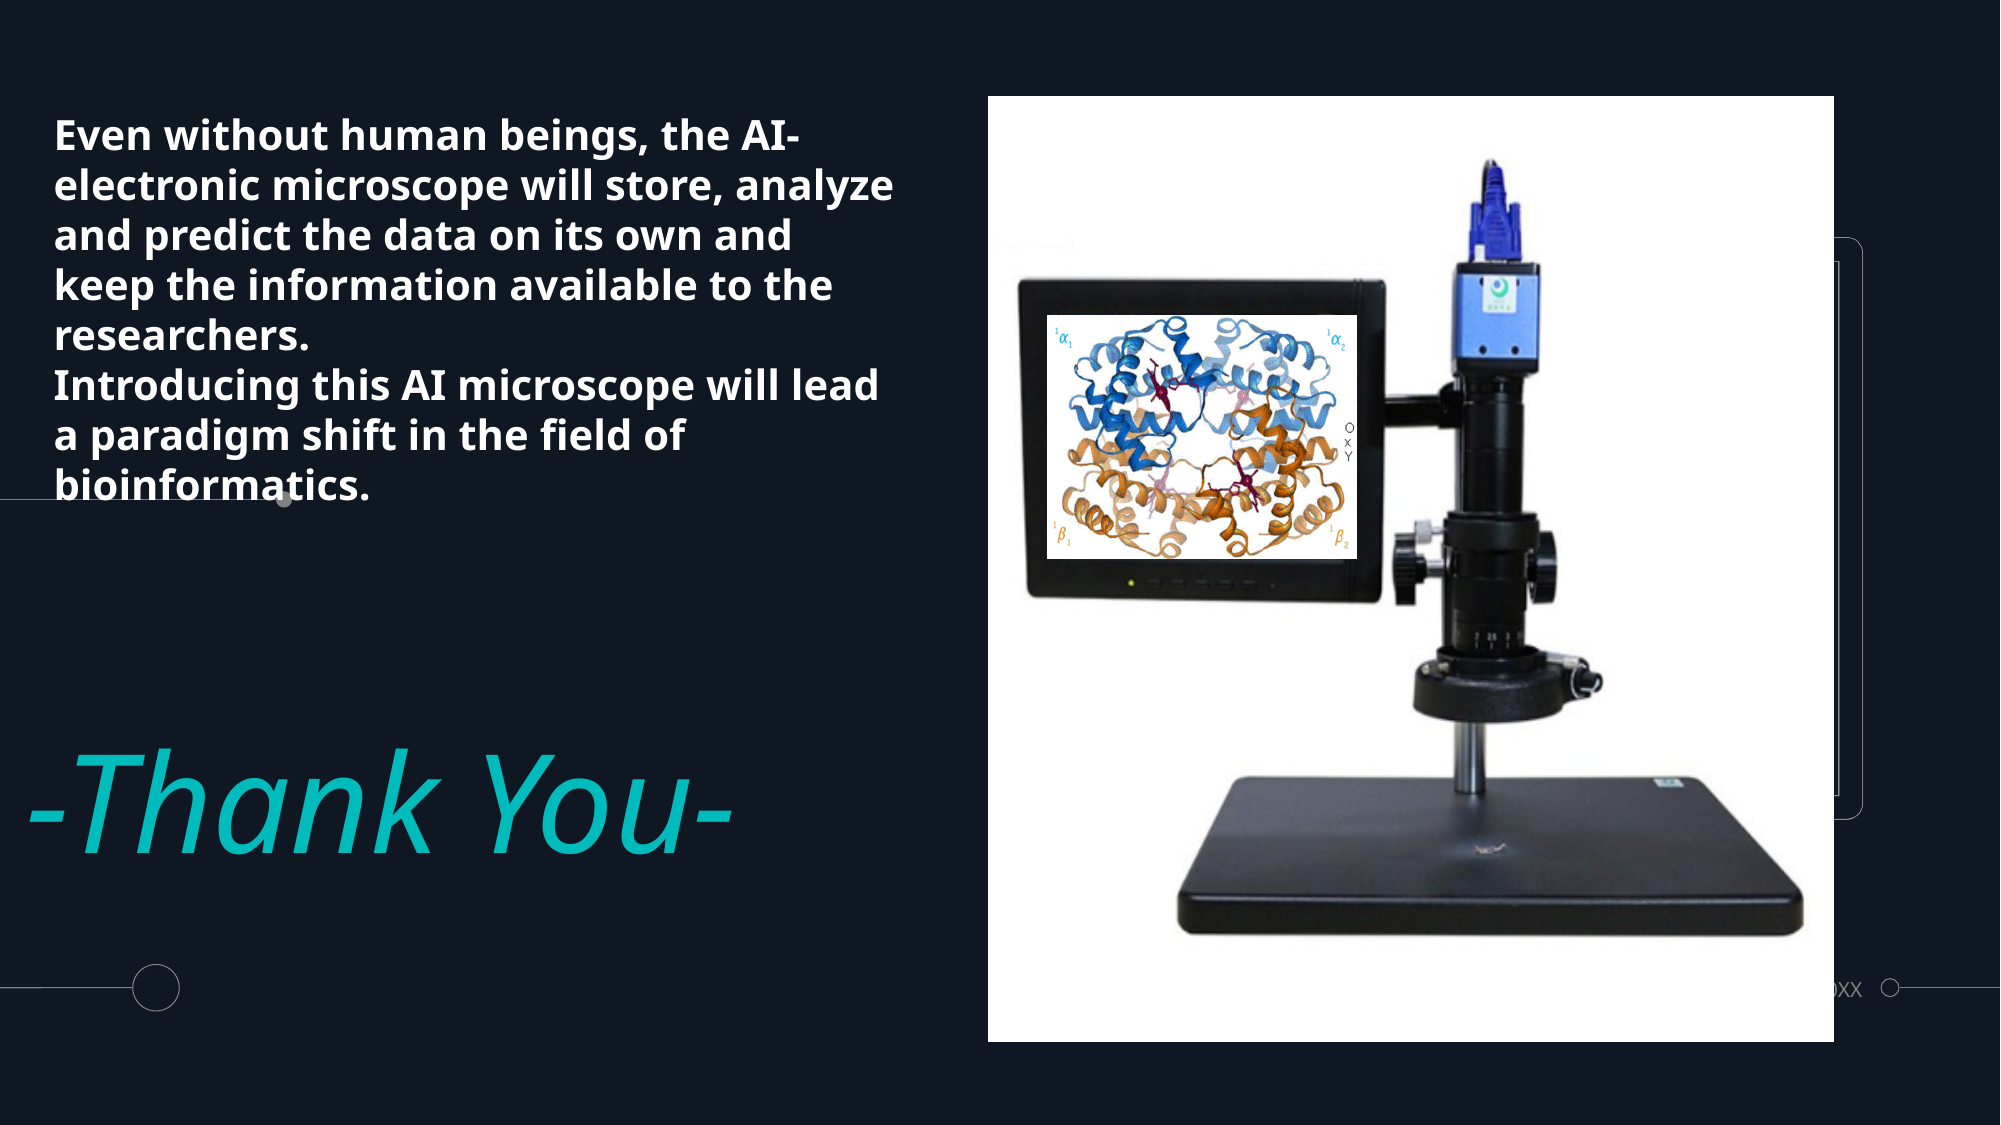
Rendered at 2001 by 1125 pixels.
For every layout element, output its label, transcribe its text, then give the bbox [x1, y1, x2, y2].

text_box -Thank You- [11, 709, 988, 889]
text_box [48, 96, 948, 172]
picture [988, 96, 1865, 1042]
text_box Even without human beings, the AI-electronic microscope will store, analyze and predict the data on its own and keep the information available to the researchers. Introducing this AI microscope will lead a paradigm shift in the field of bioinformatics. [38, 101, 919, 617]
slide_number MM.DD.20XX [1834, 964, 1863, 1014]
